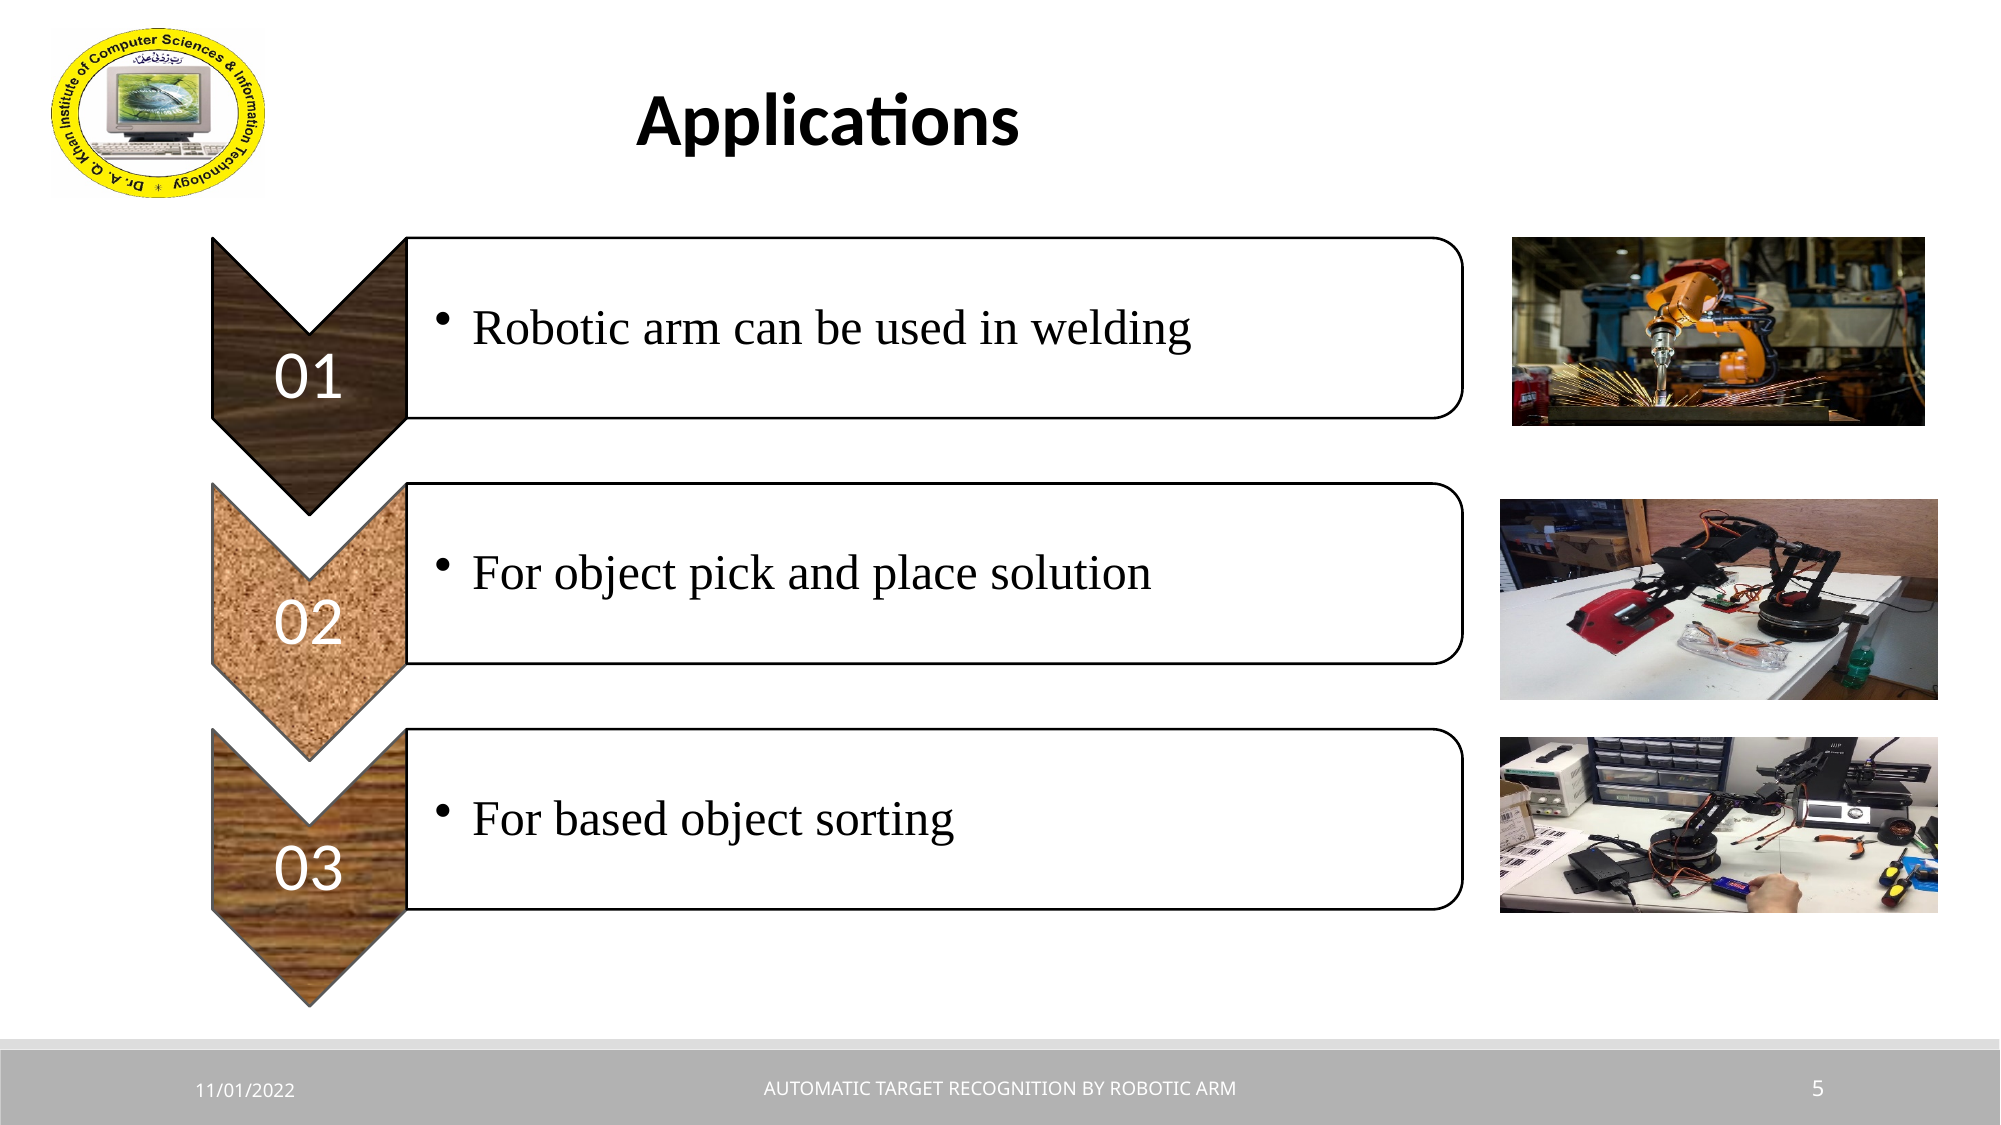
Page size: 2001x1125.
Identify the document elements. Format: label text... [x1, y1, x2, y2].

picture [1511, 236, 1926, 427]
picture [1499, 499, 1938, 701]
picture [1499, 736, 1938, 913]
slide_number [180, 1059, 586, 1120]
picture [50, 28, 266, 199]
text_box Applications [606, 55, 1069, 170]
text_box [211, 236, 1463, 1008]
footer AUTOMATIC TARGET RECOGNITION BY ROBOTIC ARM [604, 1059, 1396, 1120]
slide_number 5 [1624, 1059, 1840, 1120]
